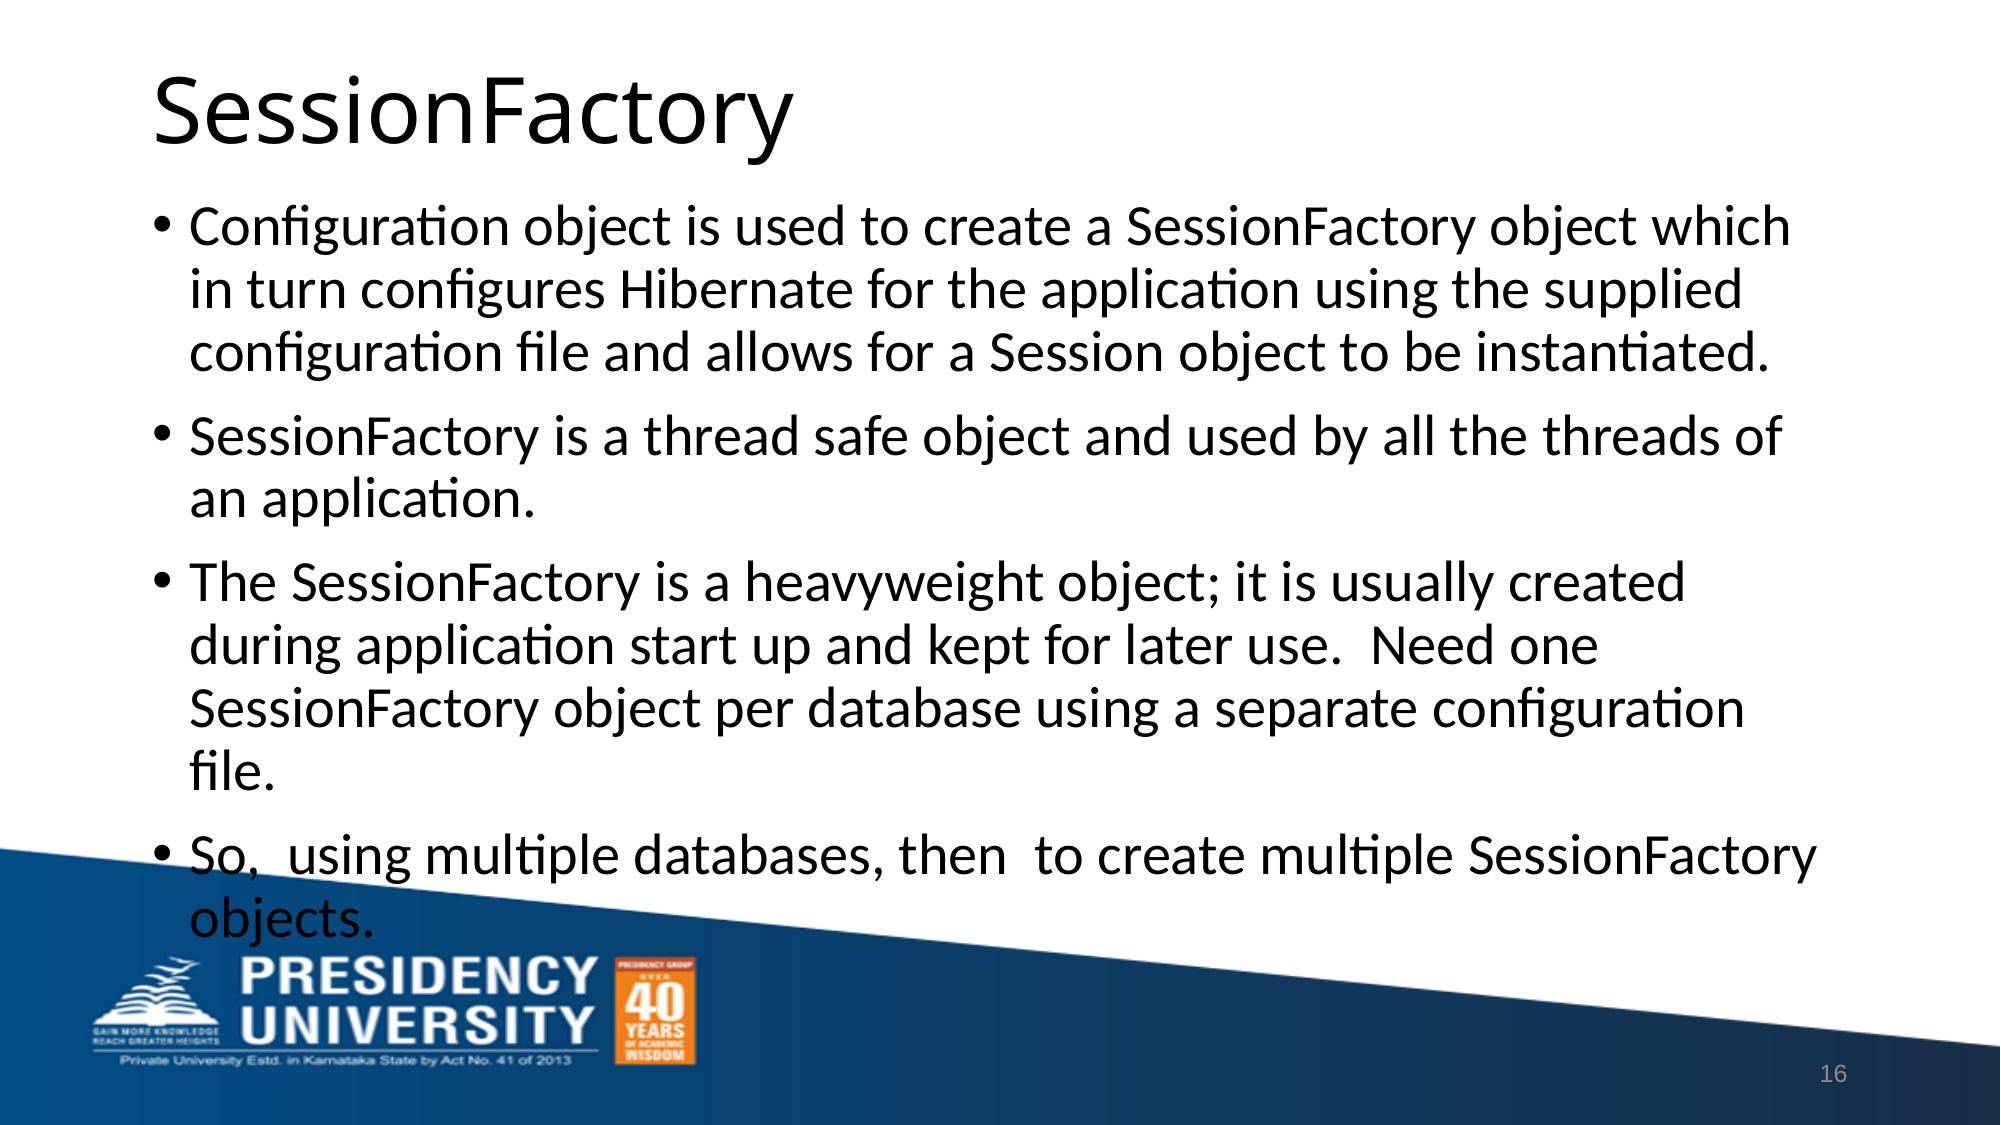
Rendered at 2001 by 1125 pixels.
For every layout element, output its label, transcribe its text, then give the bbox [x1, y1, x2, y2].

list Configuration object is used to create a SessionFactory object which in turn configures Hibernate for the application using the supplied configuration file and allows for a Session object to be instantiated. SessionFactory is a thread safe object and used by all the threads of an application. The SessionFactory is a heavyweight object; it is usually created during application start up and kept for later use. Need one SessionFactory object per database using a separate configuration file. So, using multiple databases, then to create multiple SessionFactory objects. [137, 187, 1863, 1014]
slide_number 16 [1412, 1042, 1863, 1103]
picture [0, 845, 2000, 1125]
title SessionFactory [137, 59, 1863, 187]
